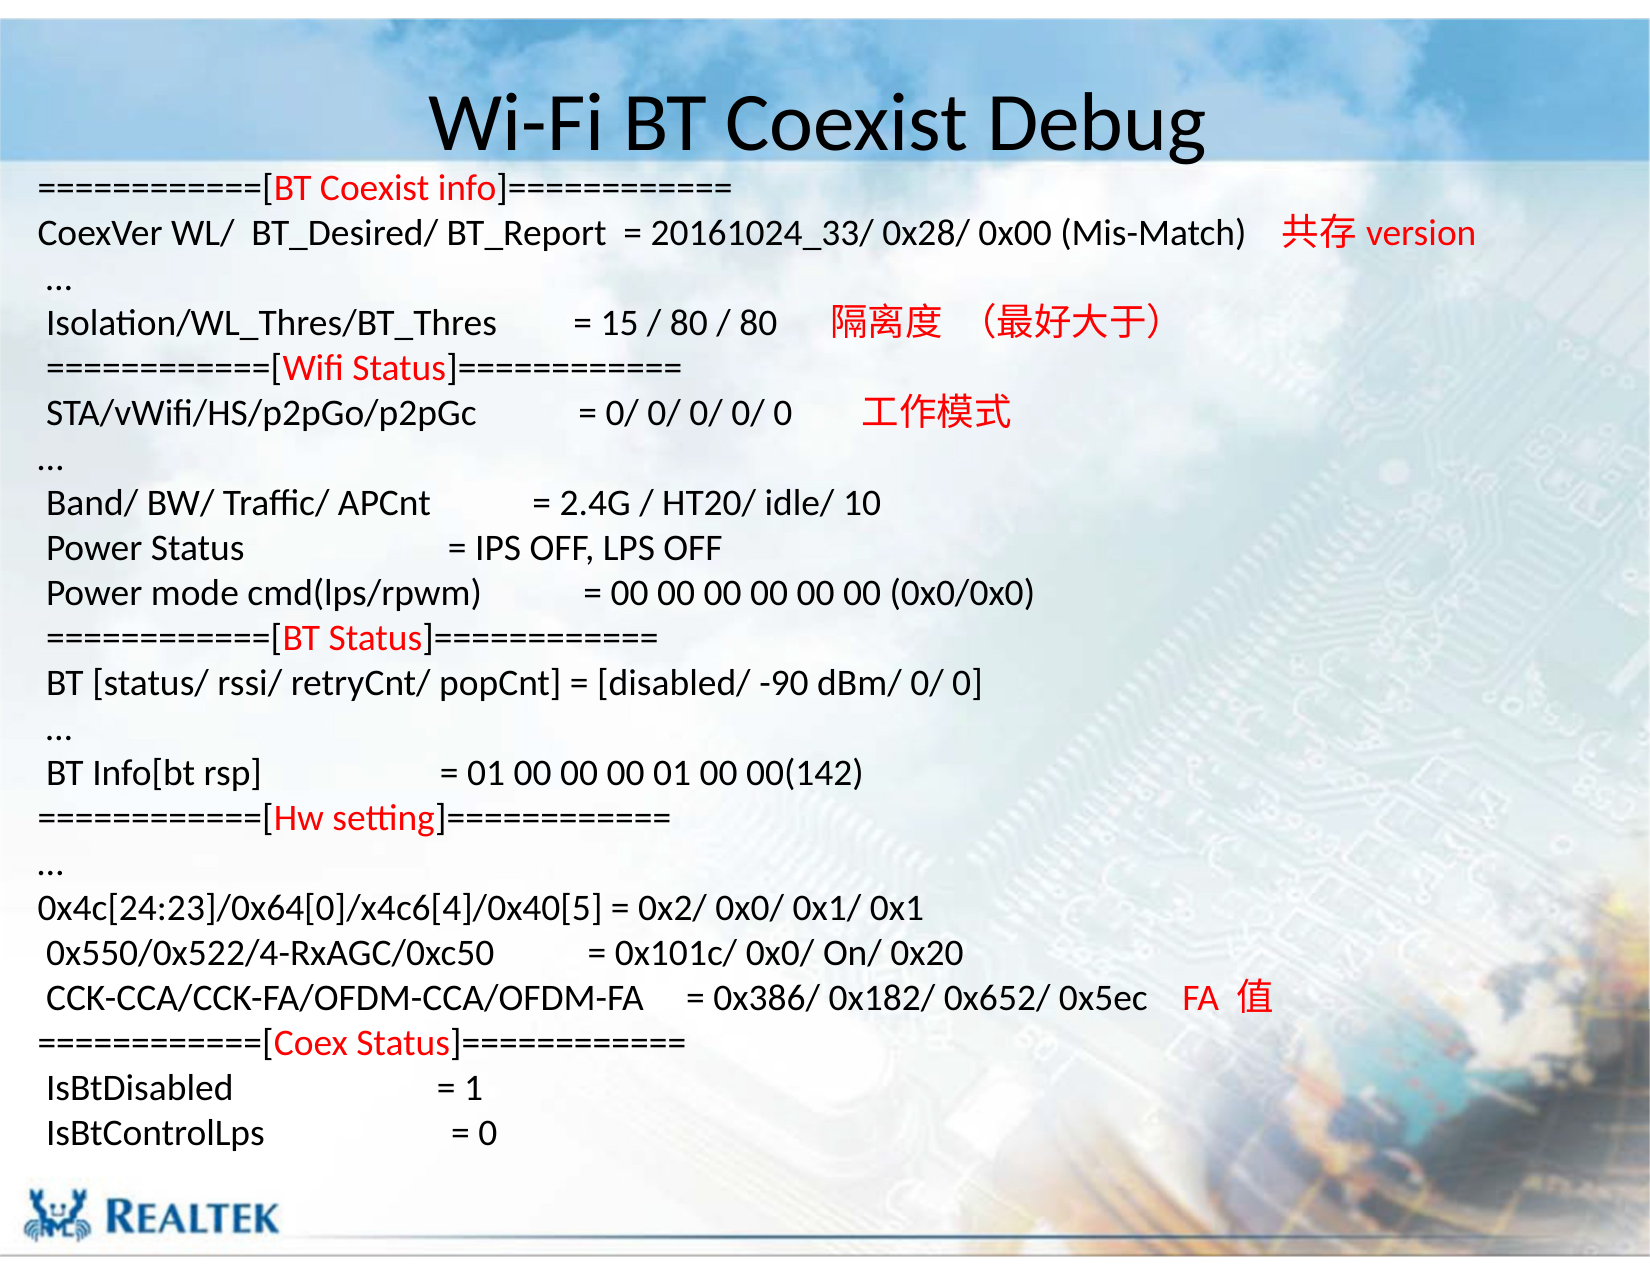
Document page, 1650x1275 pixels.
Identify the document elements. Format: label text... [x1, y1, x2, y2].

picture [0, 18, 1650, 1257]
title Wi-Fi BT Coexist Debug [24, 17, 1612, 167]
list ============[BT Coexist info]============ CoexVer WL/ BT_Desired/ BT_Report = 20161024_33/ 0x28/ 0x00 (Mis-Match) 共存version … Isolation/WL_Thres/BT_Thres = 15 / 80 / 80 隔离度 （最好大于） ============[Wifi Status]============ STA/vWifi/HS/p2pGo/p2pGc = 0/ 0/ 0/ 0/ 0 工作模式 … Band/ BW/ Traffic/ APCnt = 2.4G / HT20/ idle/ 10 Power Status = IPS OFF, LPS OFF Power mode cmd(lps/rpwm) = 00 00 00 00 00 00 (0x0/0x0) ============[BT Status]============ BT [status/ rssi/ retryCnt/ popCnt] = [disabled/ -90 dBm/ 0/ 0] … BT Info[bt rsp] = 01 00 00 00 01 00 00(142) ============[Hw setting]============ … 0x4c[24:23]/0x64[0]/x4c6[4]/0x40[5] = 0x2/ 0x0/ 0x1/ 0x1 0x550/0x522/4-RxAGC/0xc50 = 0x101c/ 0x0/ On/ 0x20 CCK-CCA/CCK-FA/OFDM-CCA/OFDM-FA = 0x386/ 0x182/ 0x652/ 0x5ec FA 值 ============[Coex Status]============ IsBtDisabled = 1 IsBtControlLps = 0 [37, 162, 1630, 1125]
